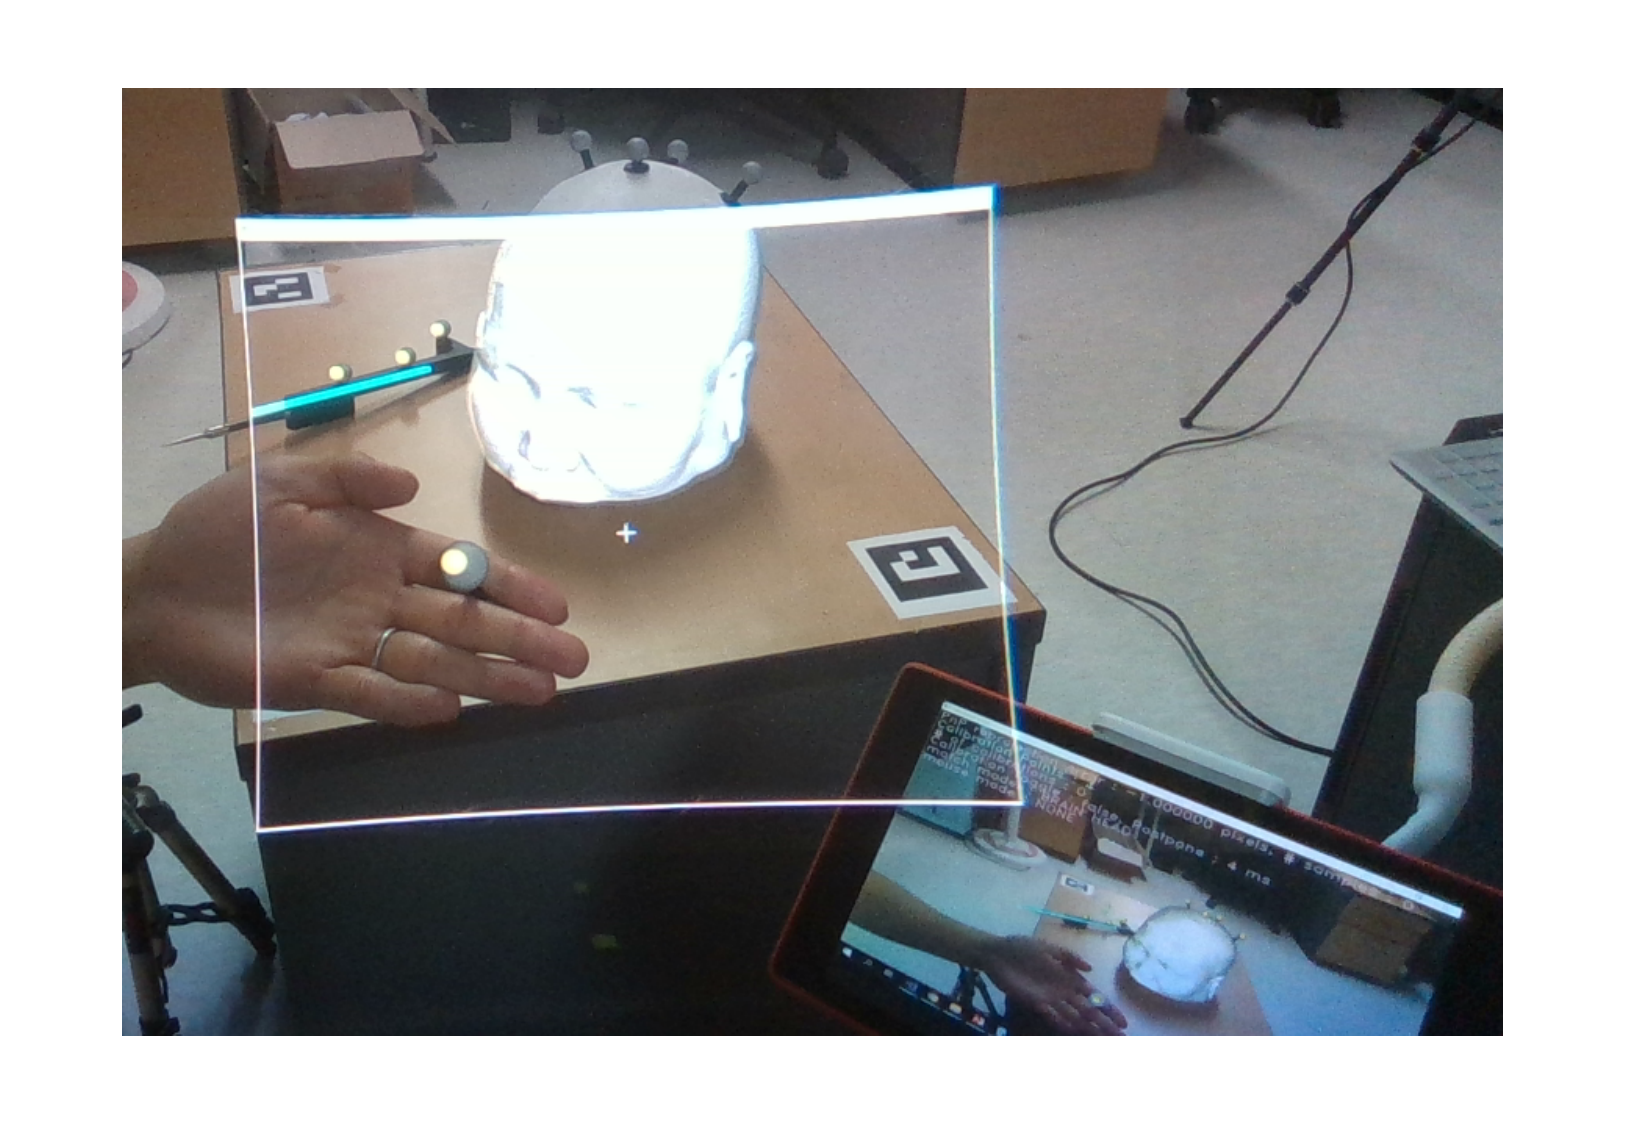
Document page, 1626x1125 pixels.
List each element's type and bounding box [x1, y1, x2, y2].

picture [122, 88, 1503, 1036]
